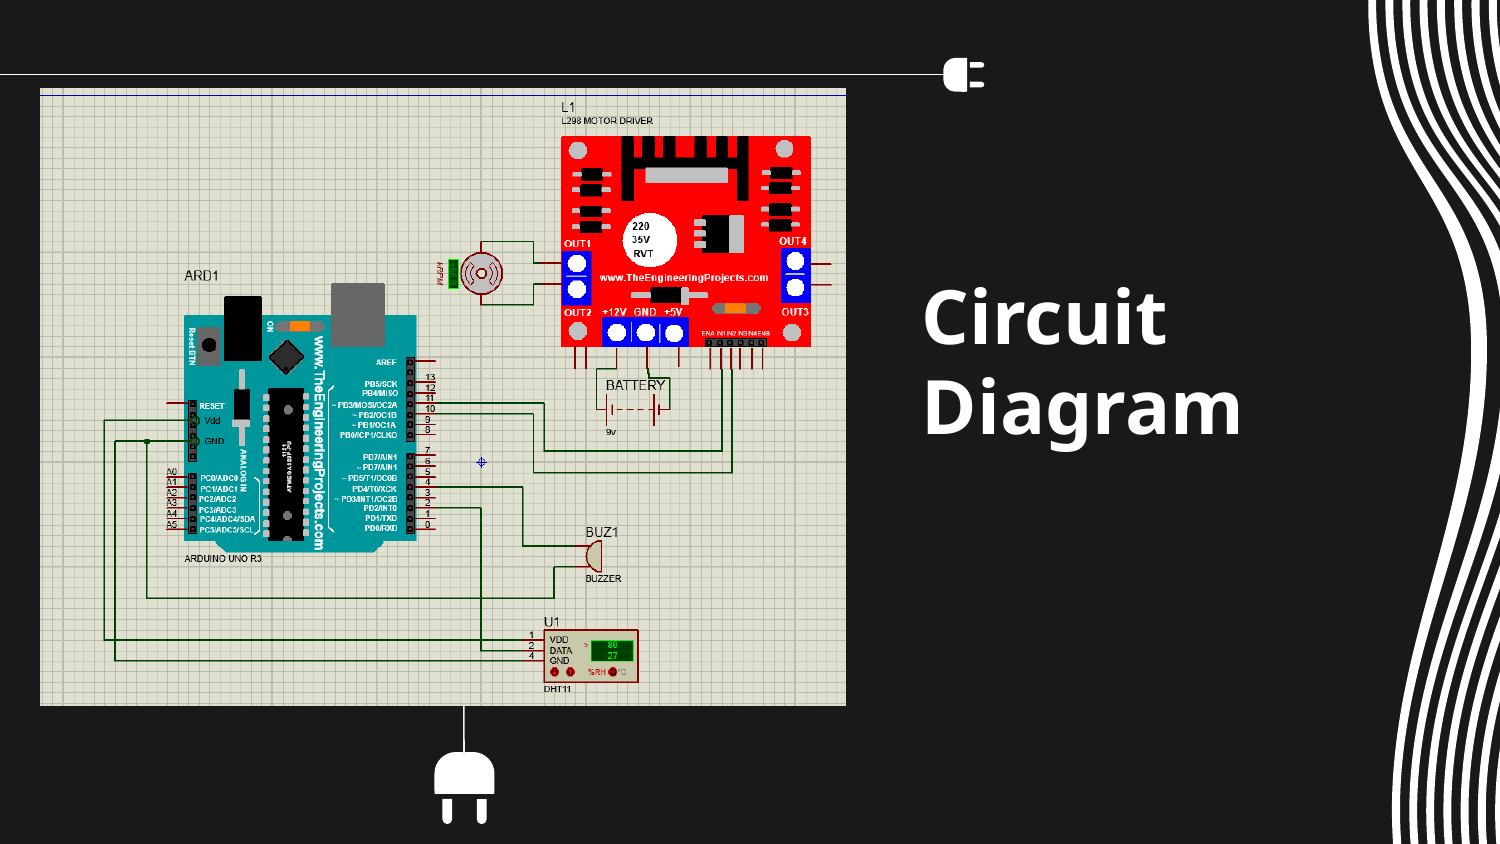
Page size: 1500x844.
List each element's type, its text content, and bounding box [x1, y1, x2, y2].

picture [39, 88, 847, 706]
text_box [408, 732, 520, 844]
title Circuit Diagram [906, 250, 1480, 469]
